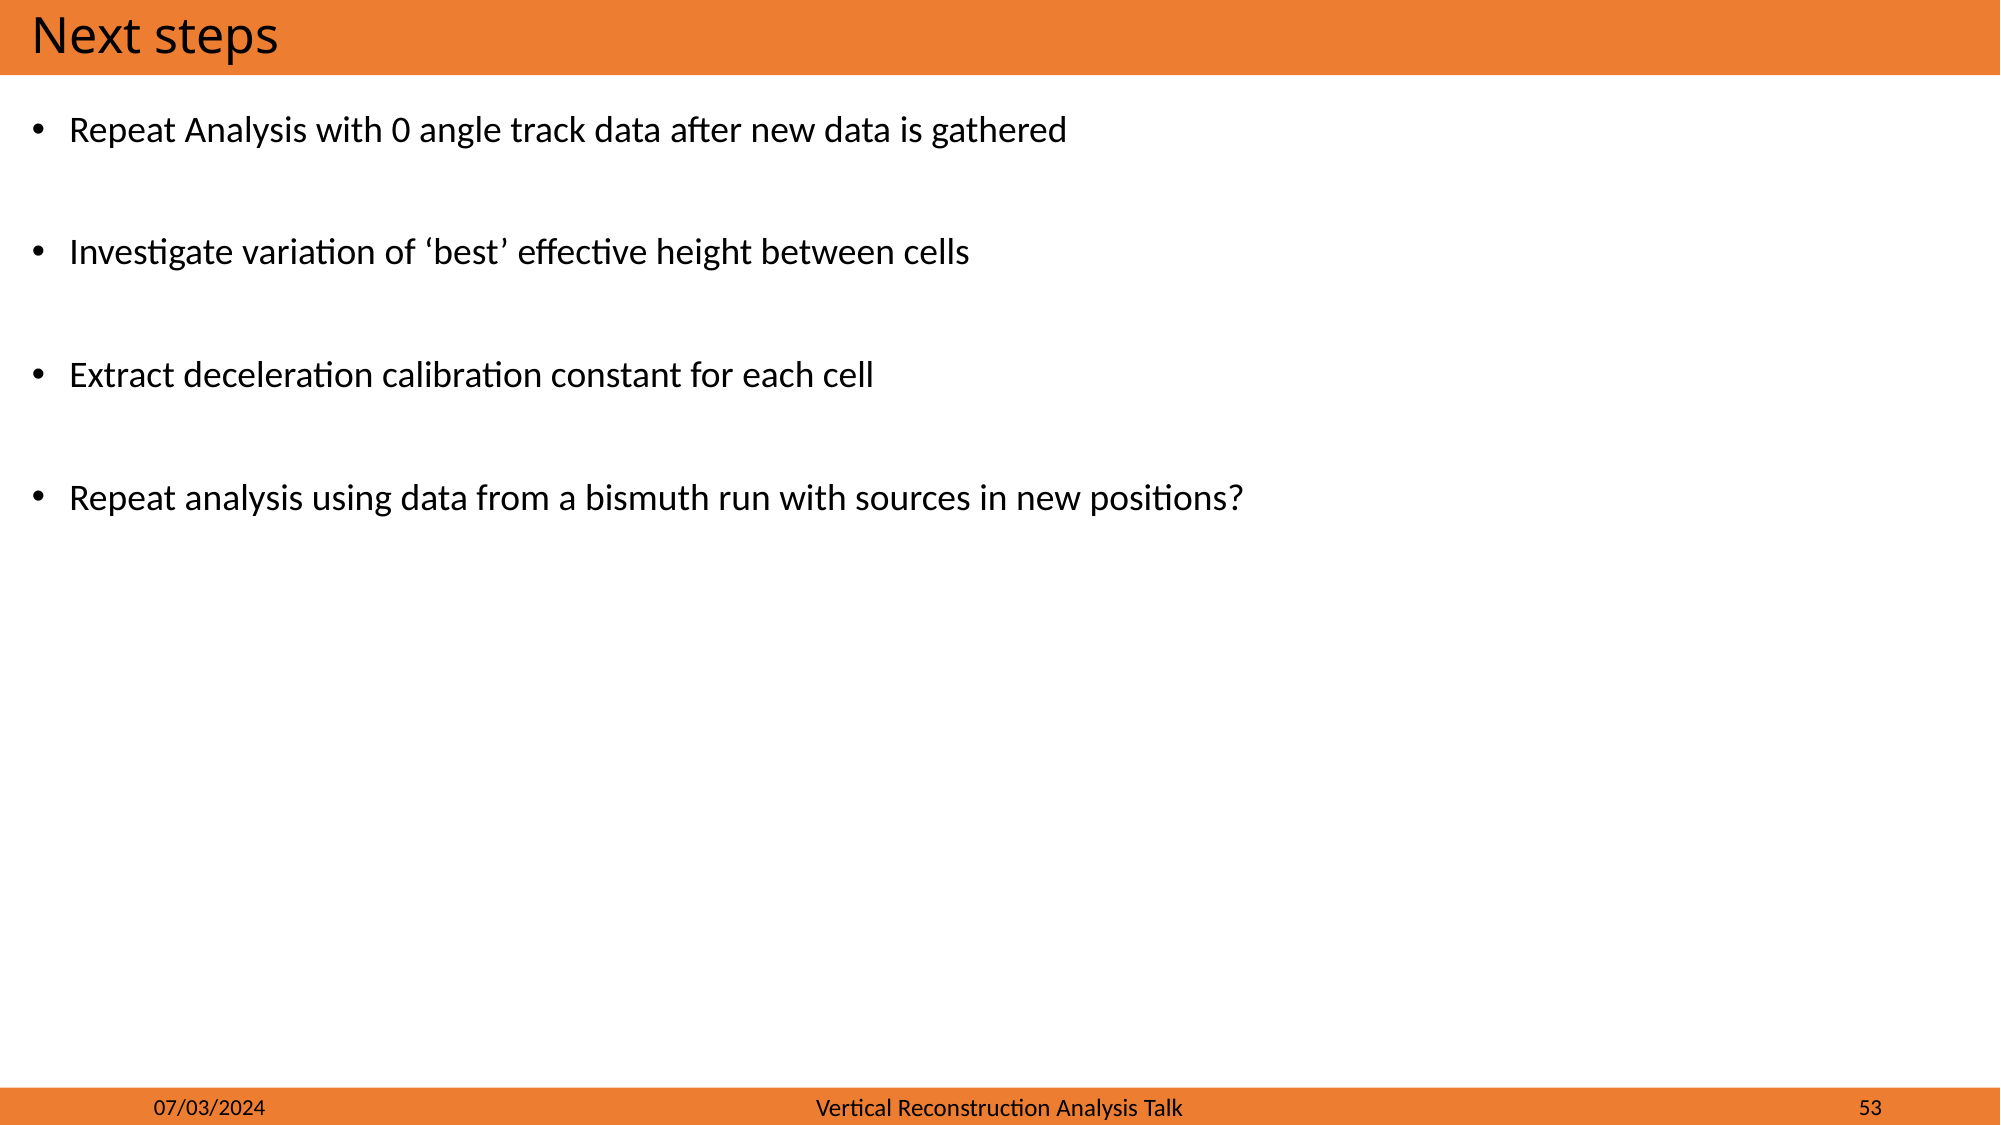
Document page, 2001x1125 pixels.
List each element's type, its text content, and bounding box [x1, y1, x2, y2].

footer Vertical Reconstruction Analysis Talk [662, 1087, 1338, 1125]
list Repeat Analysis with 0 angle track data after new data is gathered Investigate variation of ‘best’ effective height between cells Extract deceleration calibration constant for each cell Repeat analysis using data from a bismuth run with sources in new positions? [16, 102, 1742, 563]
title Next steps [16, 0, 1742, 76]
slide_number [138, 1087, 589, 1125]
slide_number 53 [1447, 1087, 1898, 1125]
